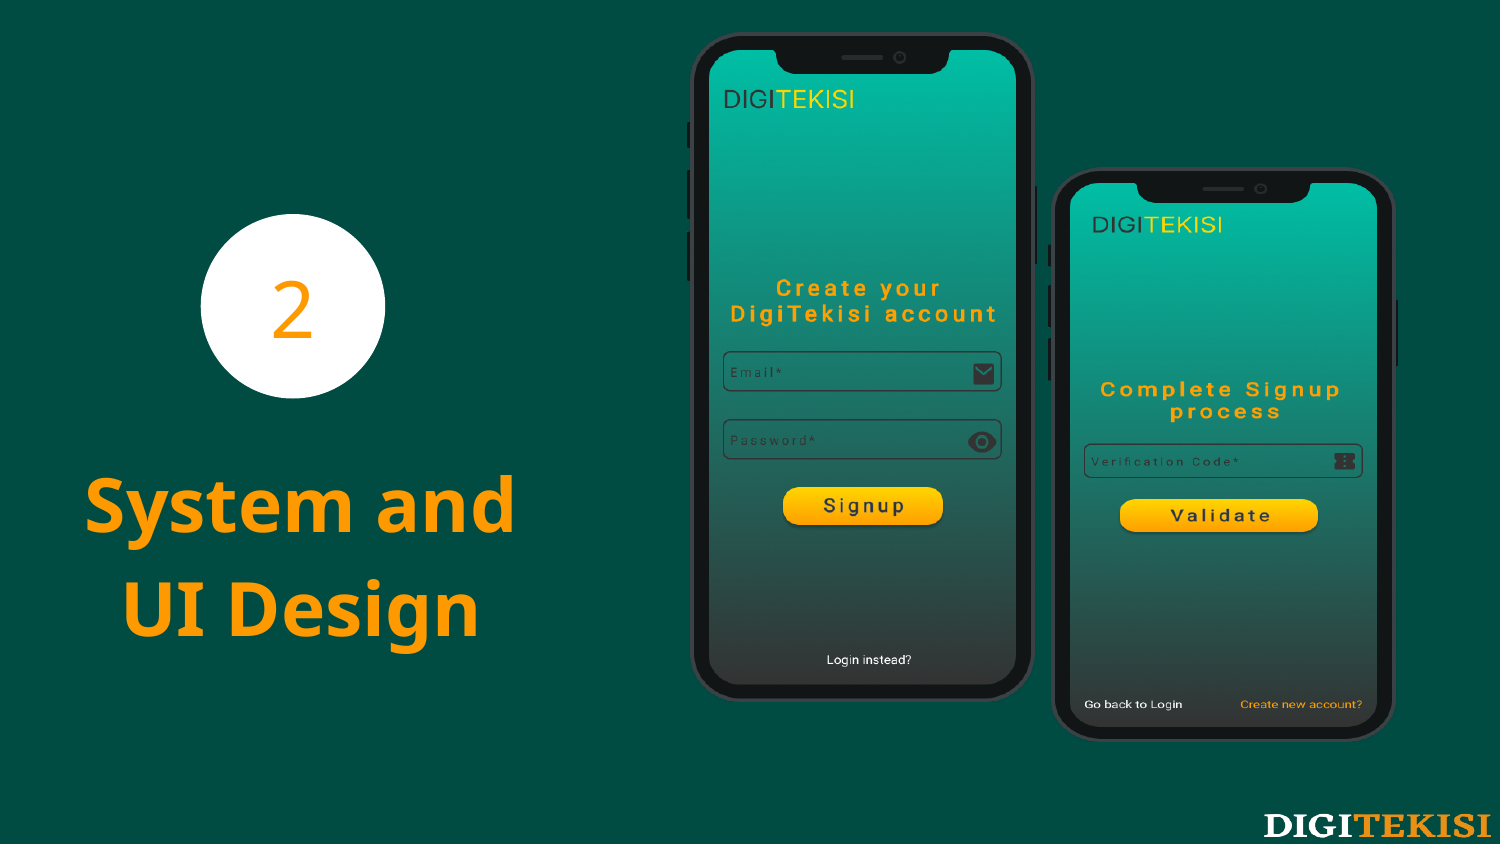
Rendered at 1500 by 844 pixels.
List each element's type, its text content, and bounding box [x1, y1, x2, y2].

picture [1047, 166, 1398, 742]
picture [1260, 810, 1493, 842]
subtitle System and UI Design [19, 429, 584, 524]
picture [686, 32, 1037, 703]
title 2 [249, 263, 337, 351]
text_box [200, 214, 386, 399]
